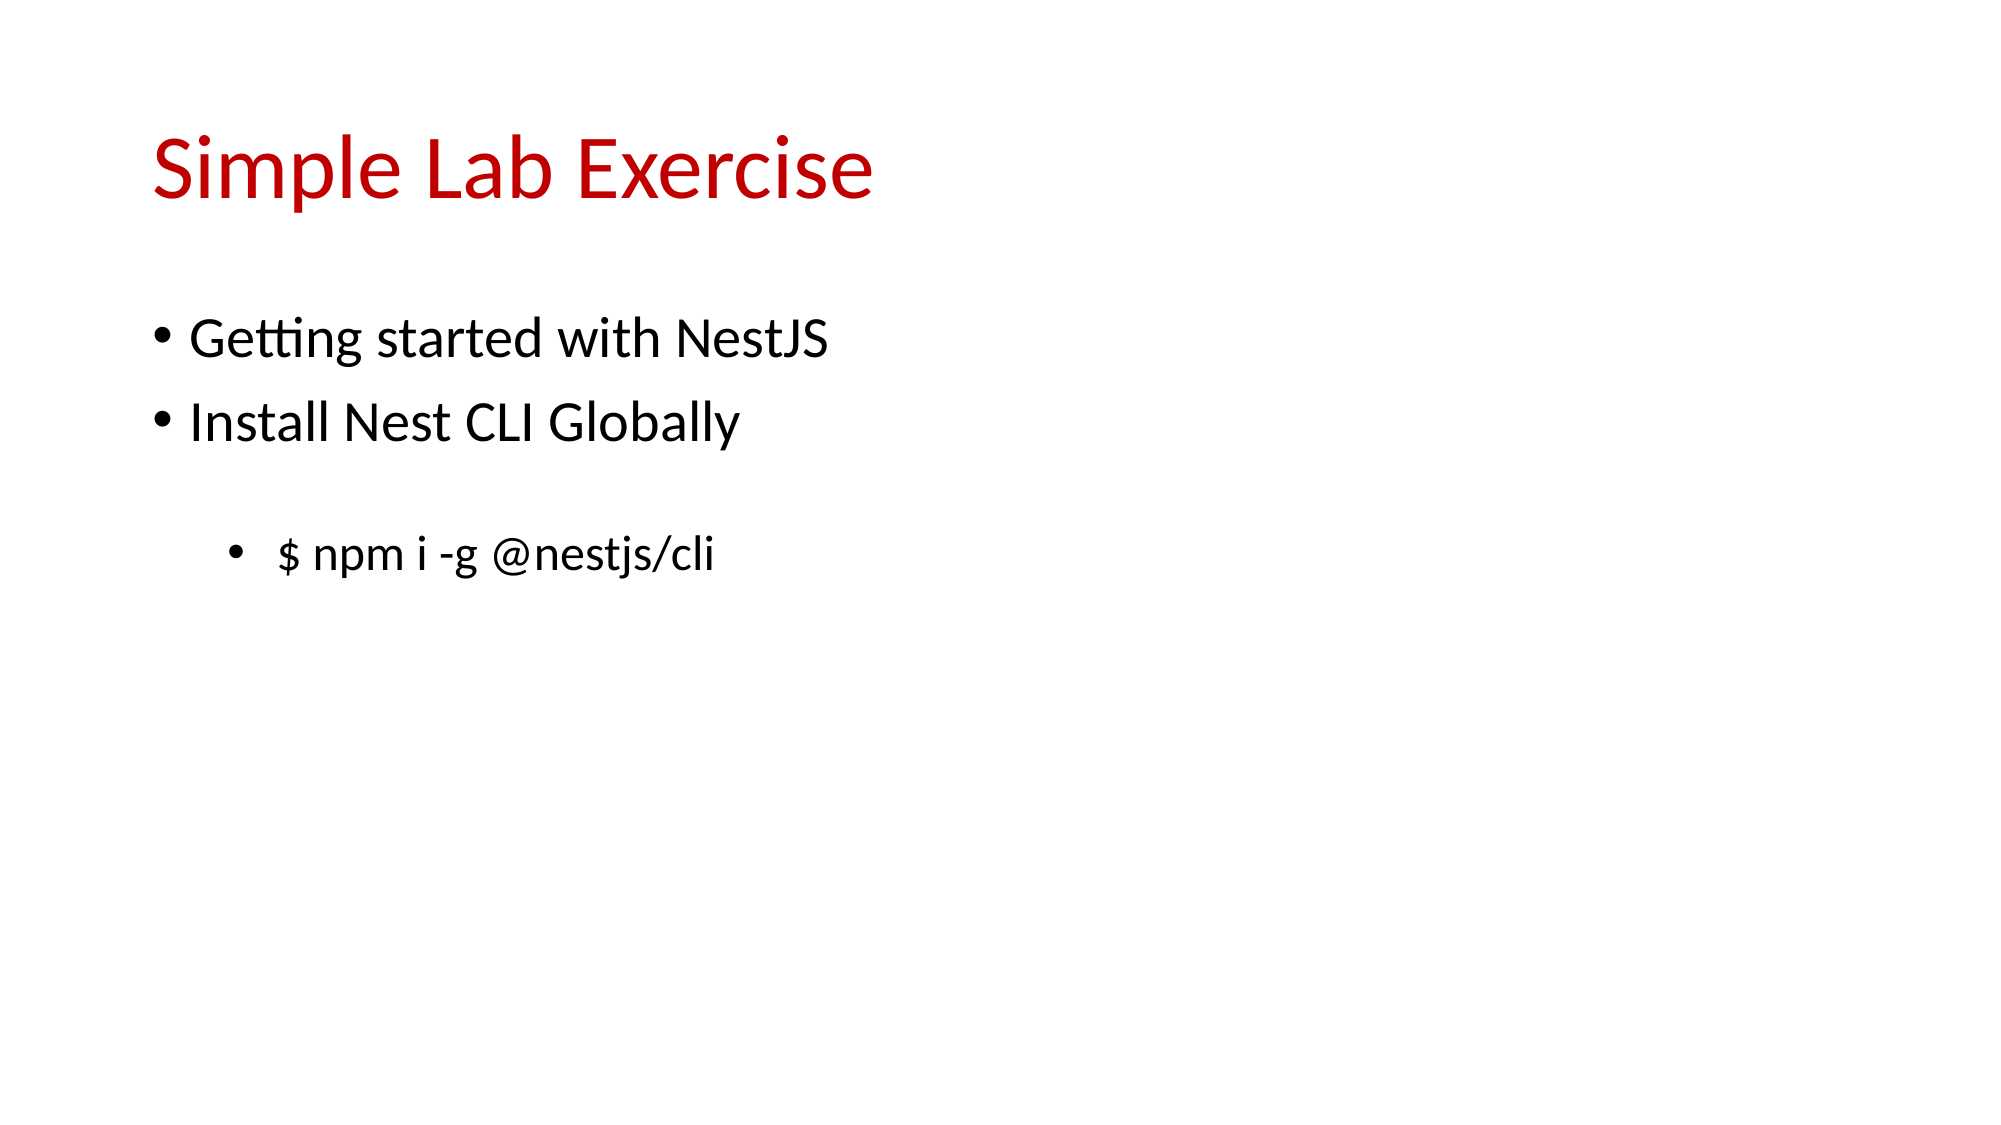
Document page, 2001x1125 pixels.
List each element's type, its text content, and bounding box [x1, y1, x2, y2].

list Getting started with NestJS Install Nest CLI Globally $ npm i -g @nestjs/cli [137, 299, 1863, 1014]
title Simple Lab Exercise [137, 59, 1863, 278]
